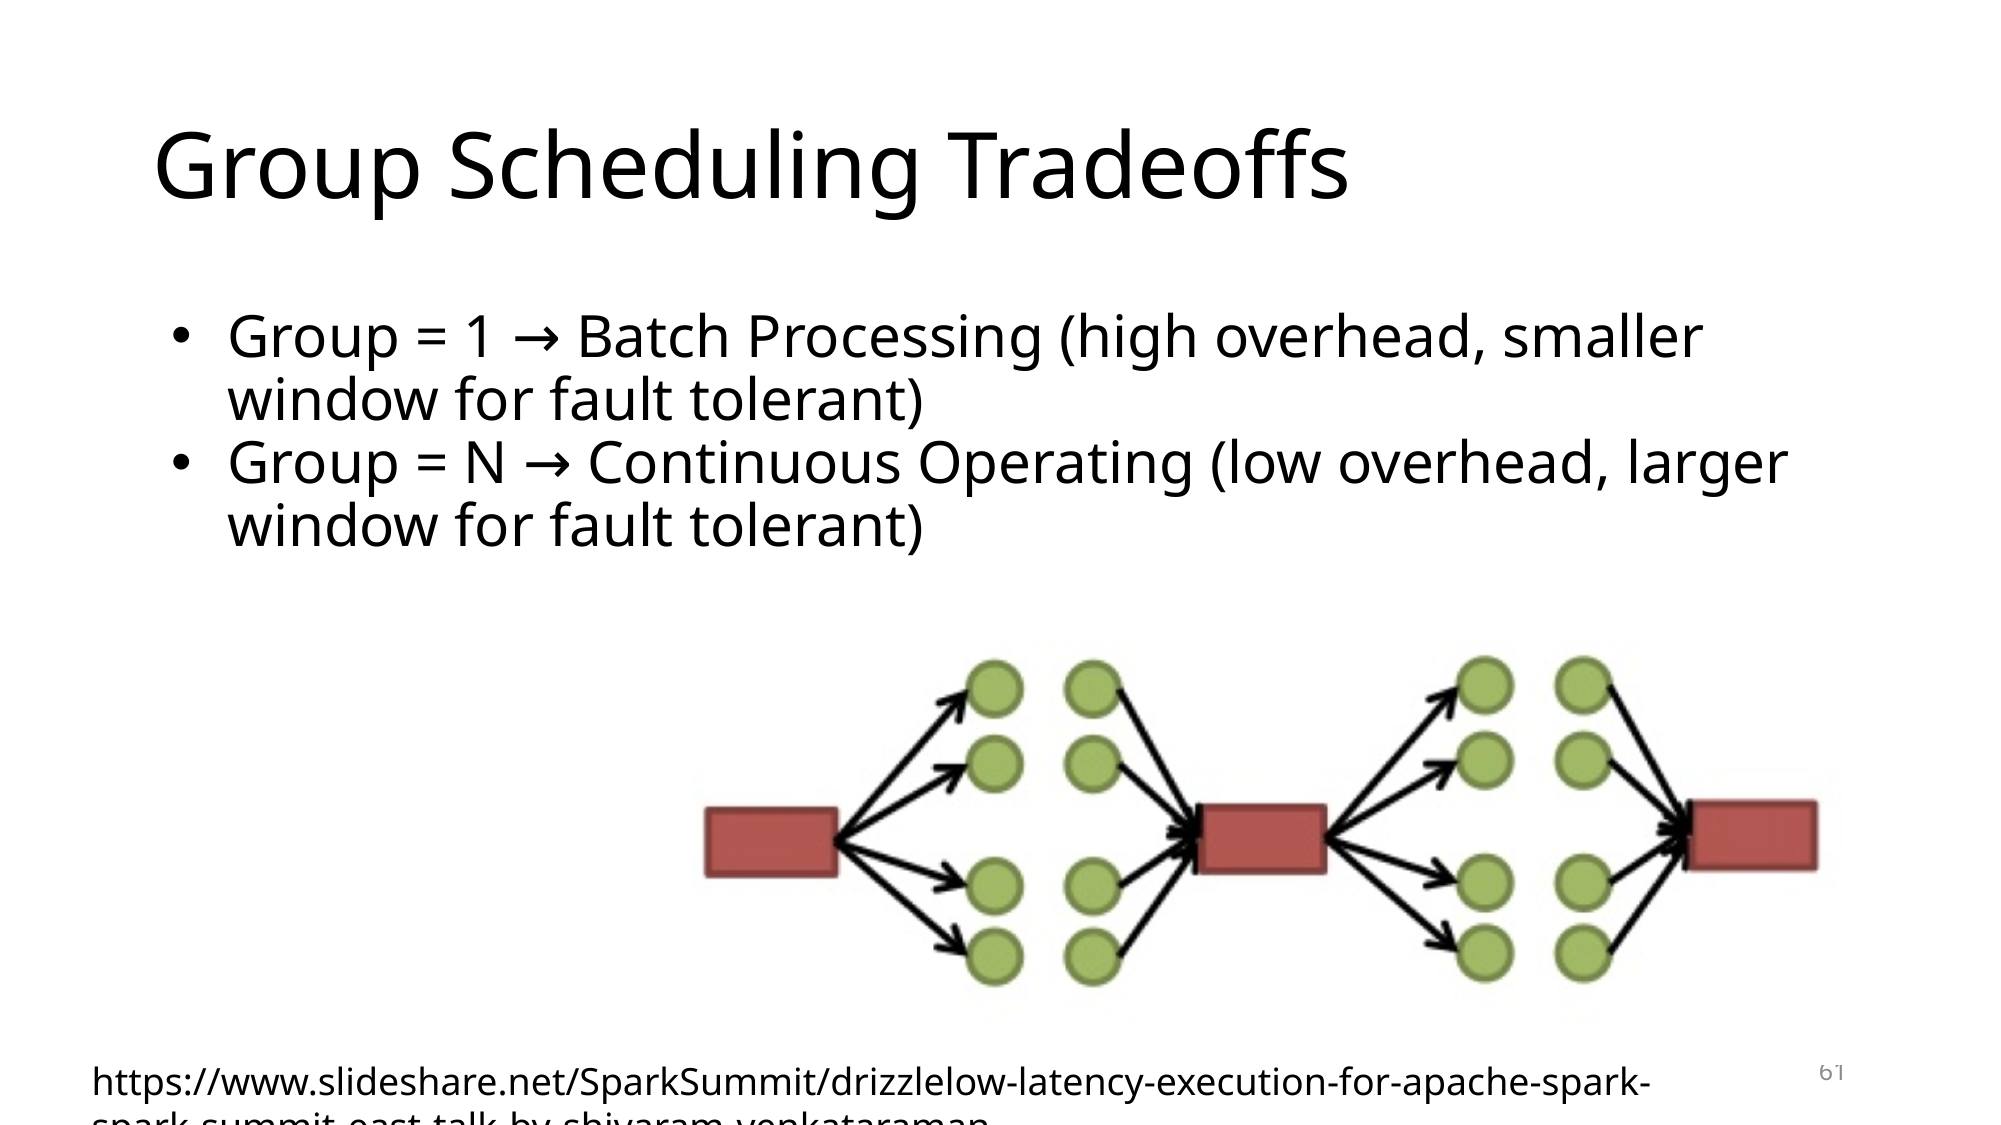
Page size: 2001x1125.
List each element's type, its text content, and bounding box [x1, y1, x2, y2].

picture [692, 617, 1843, 1065]
text_box https://www.slideshare.net/SparkSummit/drizzlelow-latency-execution-for-apache-spark-spark-summit-east-talk-by-shivaram-venkataraman [76, 1042, 1752, 1125]
title Group Scheduling Tradeoffs [137, 59, 1863, 278]
slide_number 61 [1752, 1042, 1863, 1103]
list Group = 1 → Batch Processing (high overhead, smaller window for fault tolerant) Group = N → Continuous Operating (low overhead, larger window for fault tolerant) [137, 299, 1863, 1014]
